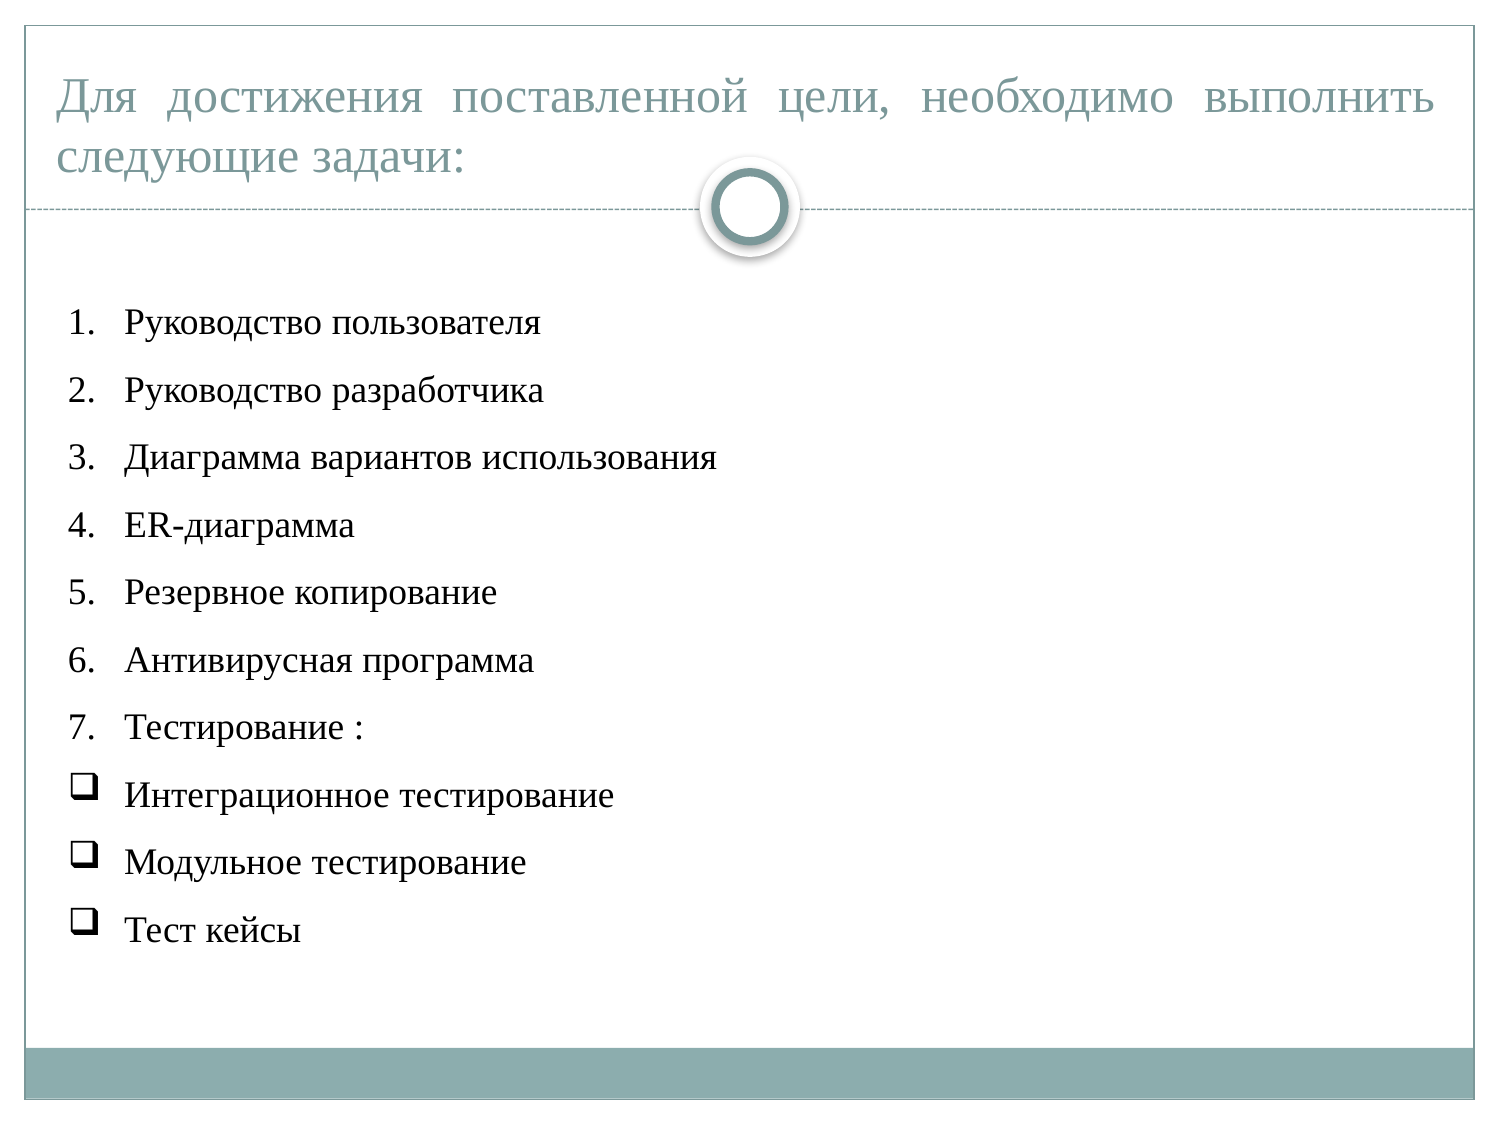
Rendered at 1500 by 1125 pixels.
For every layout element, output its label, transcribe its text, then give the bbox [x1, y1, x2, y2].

title Для достижения поставленной цели, необходимо выполнить следующие задачи: [41, 66, 1451, 190]
text_box Руководство пользователя Руководство разработчика Диаграмма вариантов использования ER-диаграмма Резервное копирование Антивирусная программа Тестирование : Интеграционное тестирование Модульное тестирование Тест кейсы [53, 267, 1424, 957]
